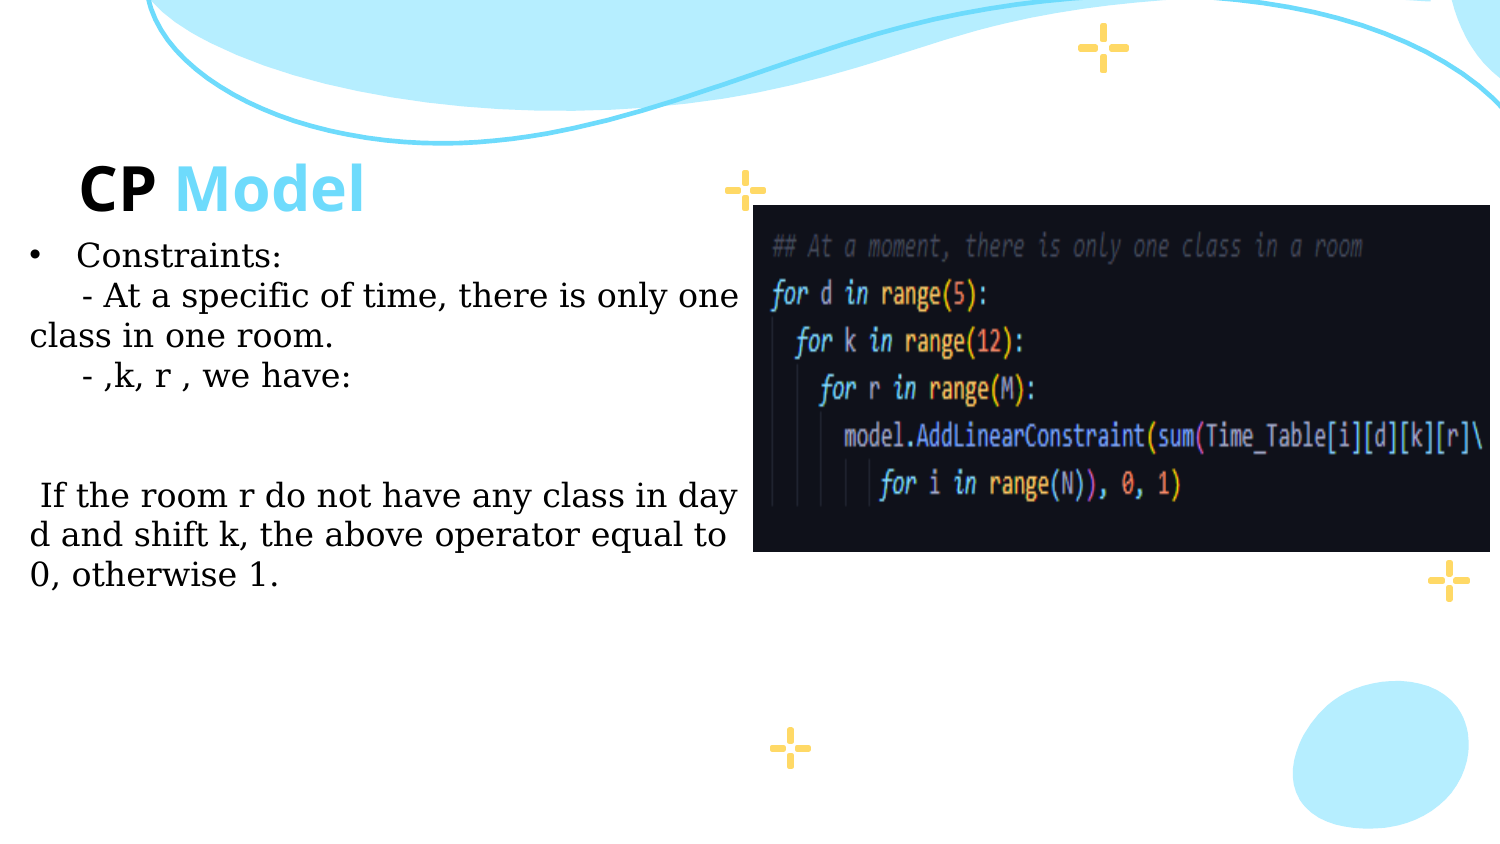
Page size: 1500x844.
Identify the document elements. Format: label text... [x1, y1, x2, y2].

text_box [771, 729, 810, 768]
title CP Model [63, 95, 696, 239]
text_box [1430, 562, 1468, 600]
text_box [726, 171, 765, 210]
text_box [1080, 25, 1127, 72]
picture [752, 204, 1490, 552]
text_box [1292, 680, 1469, 829]
